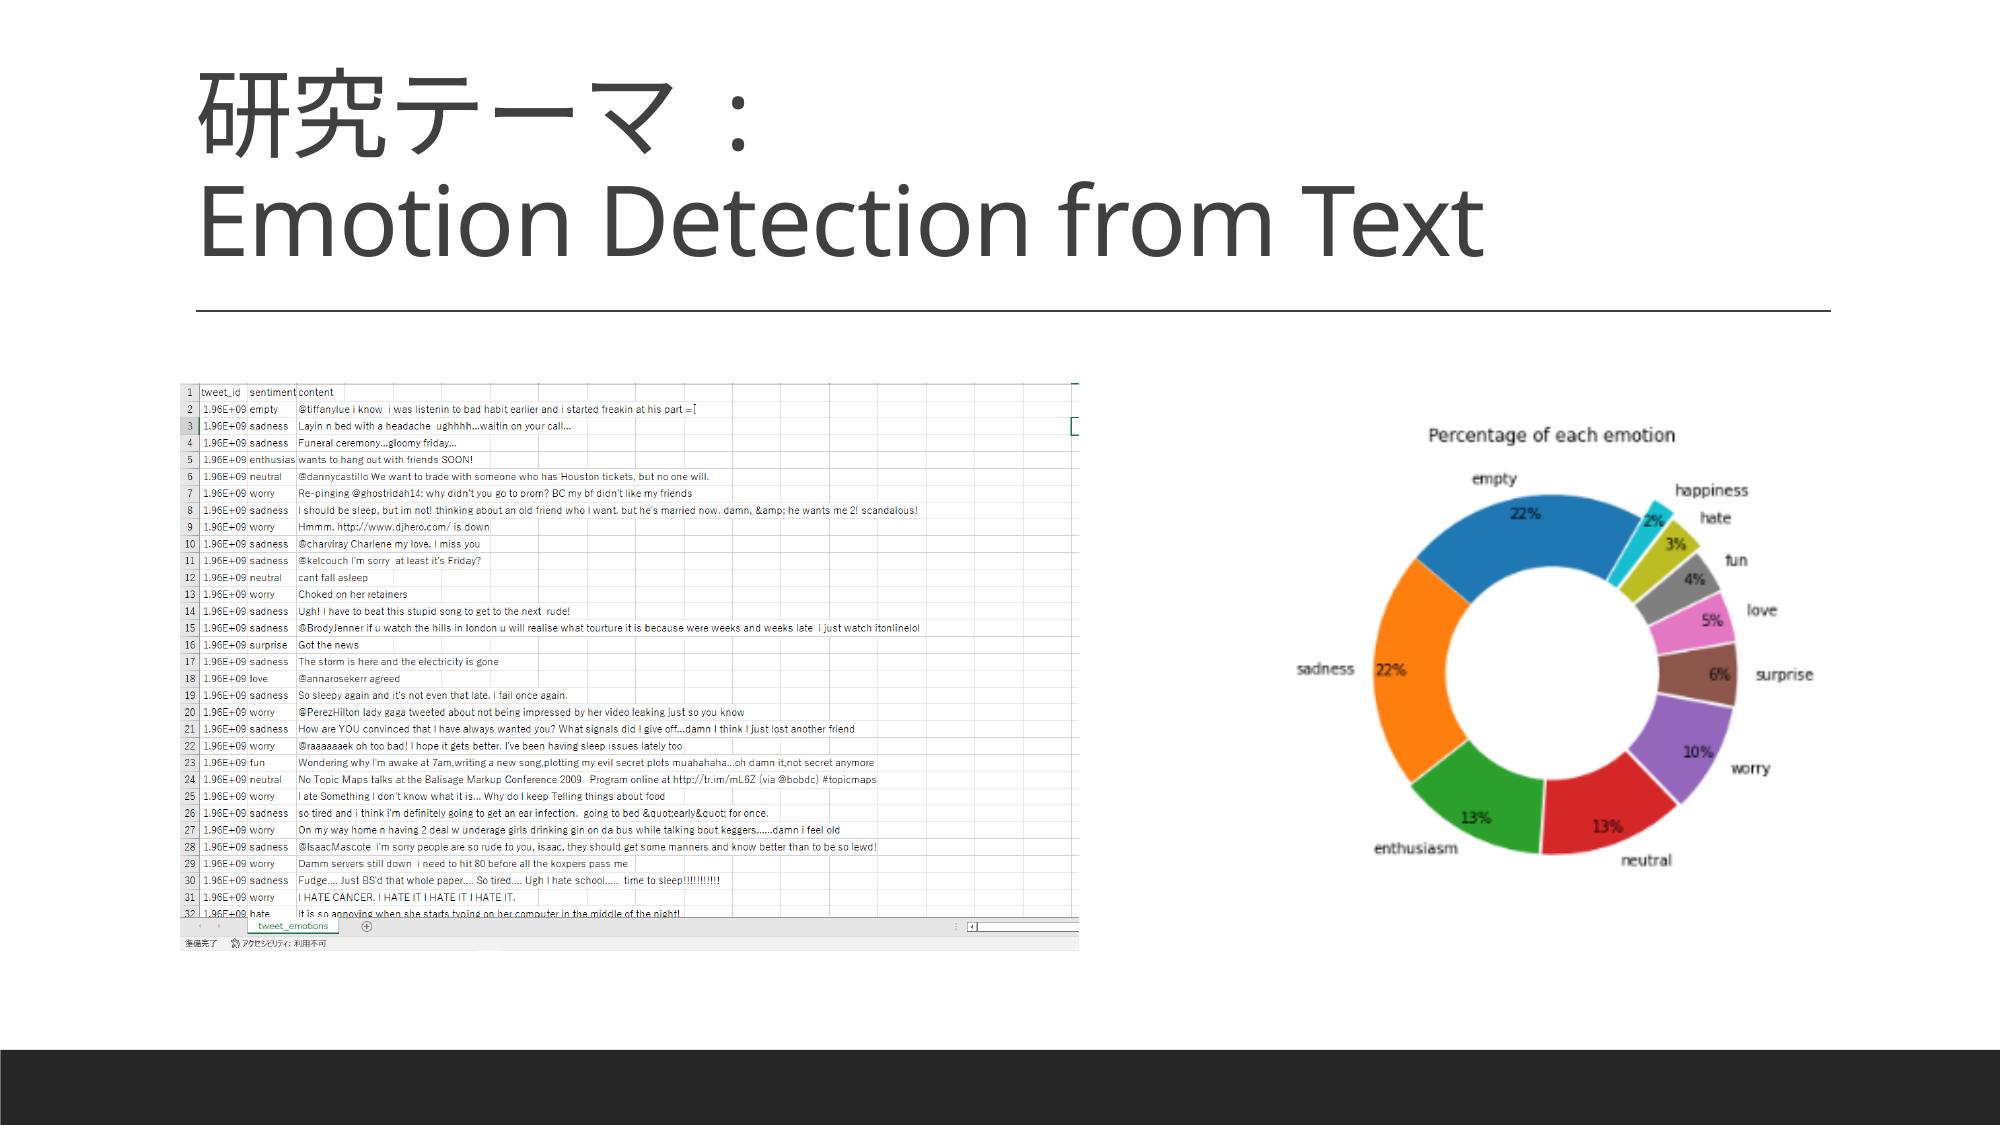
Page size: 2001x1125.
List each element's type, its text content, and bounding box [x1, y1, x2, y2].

title 研究テーマ : Emotion Detection from Text [180, 47, 1830, 285]
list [179, 383, 1080, 952]
picture [1288, 423, 1831, 911]
